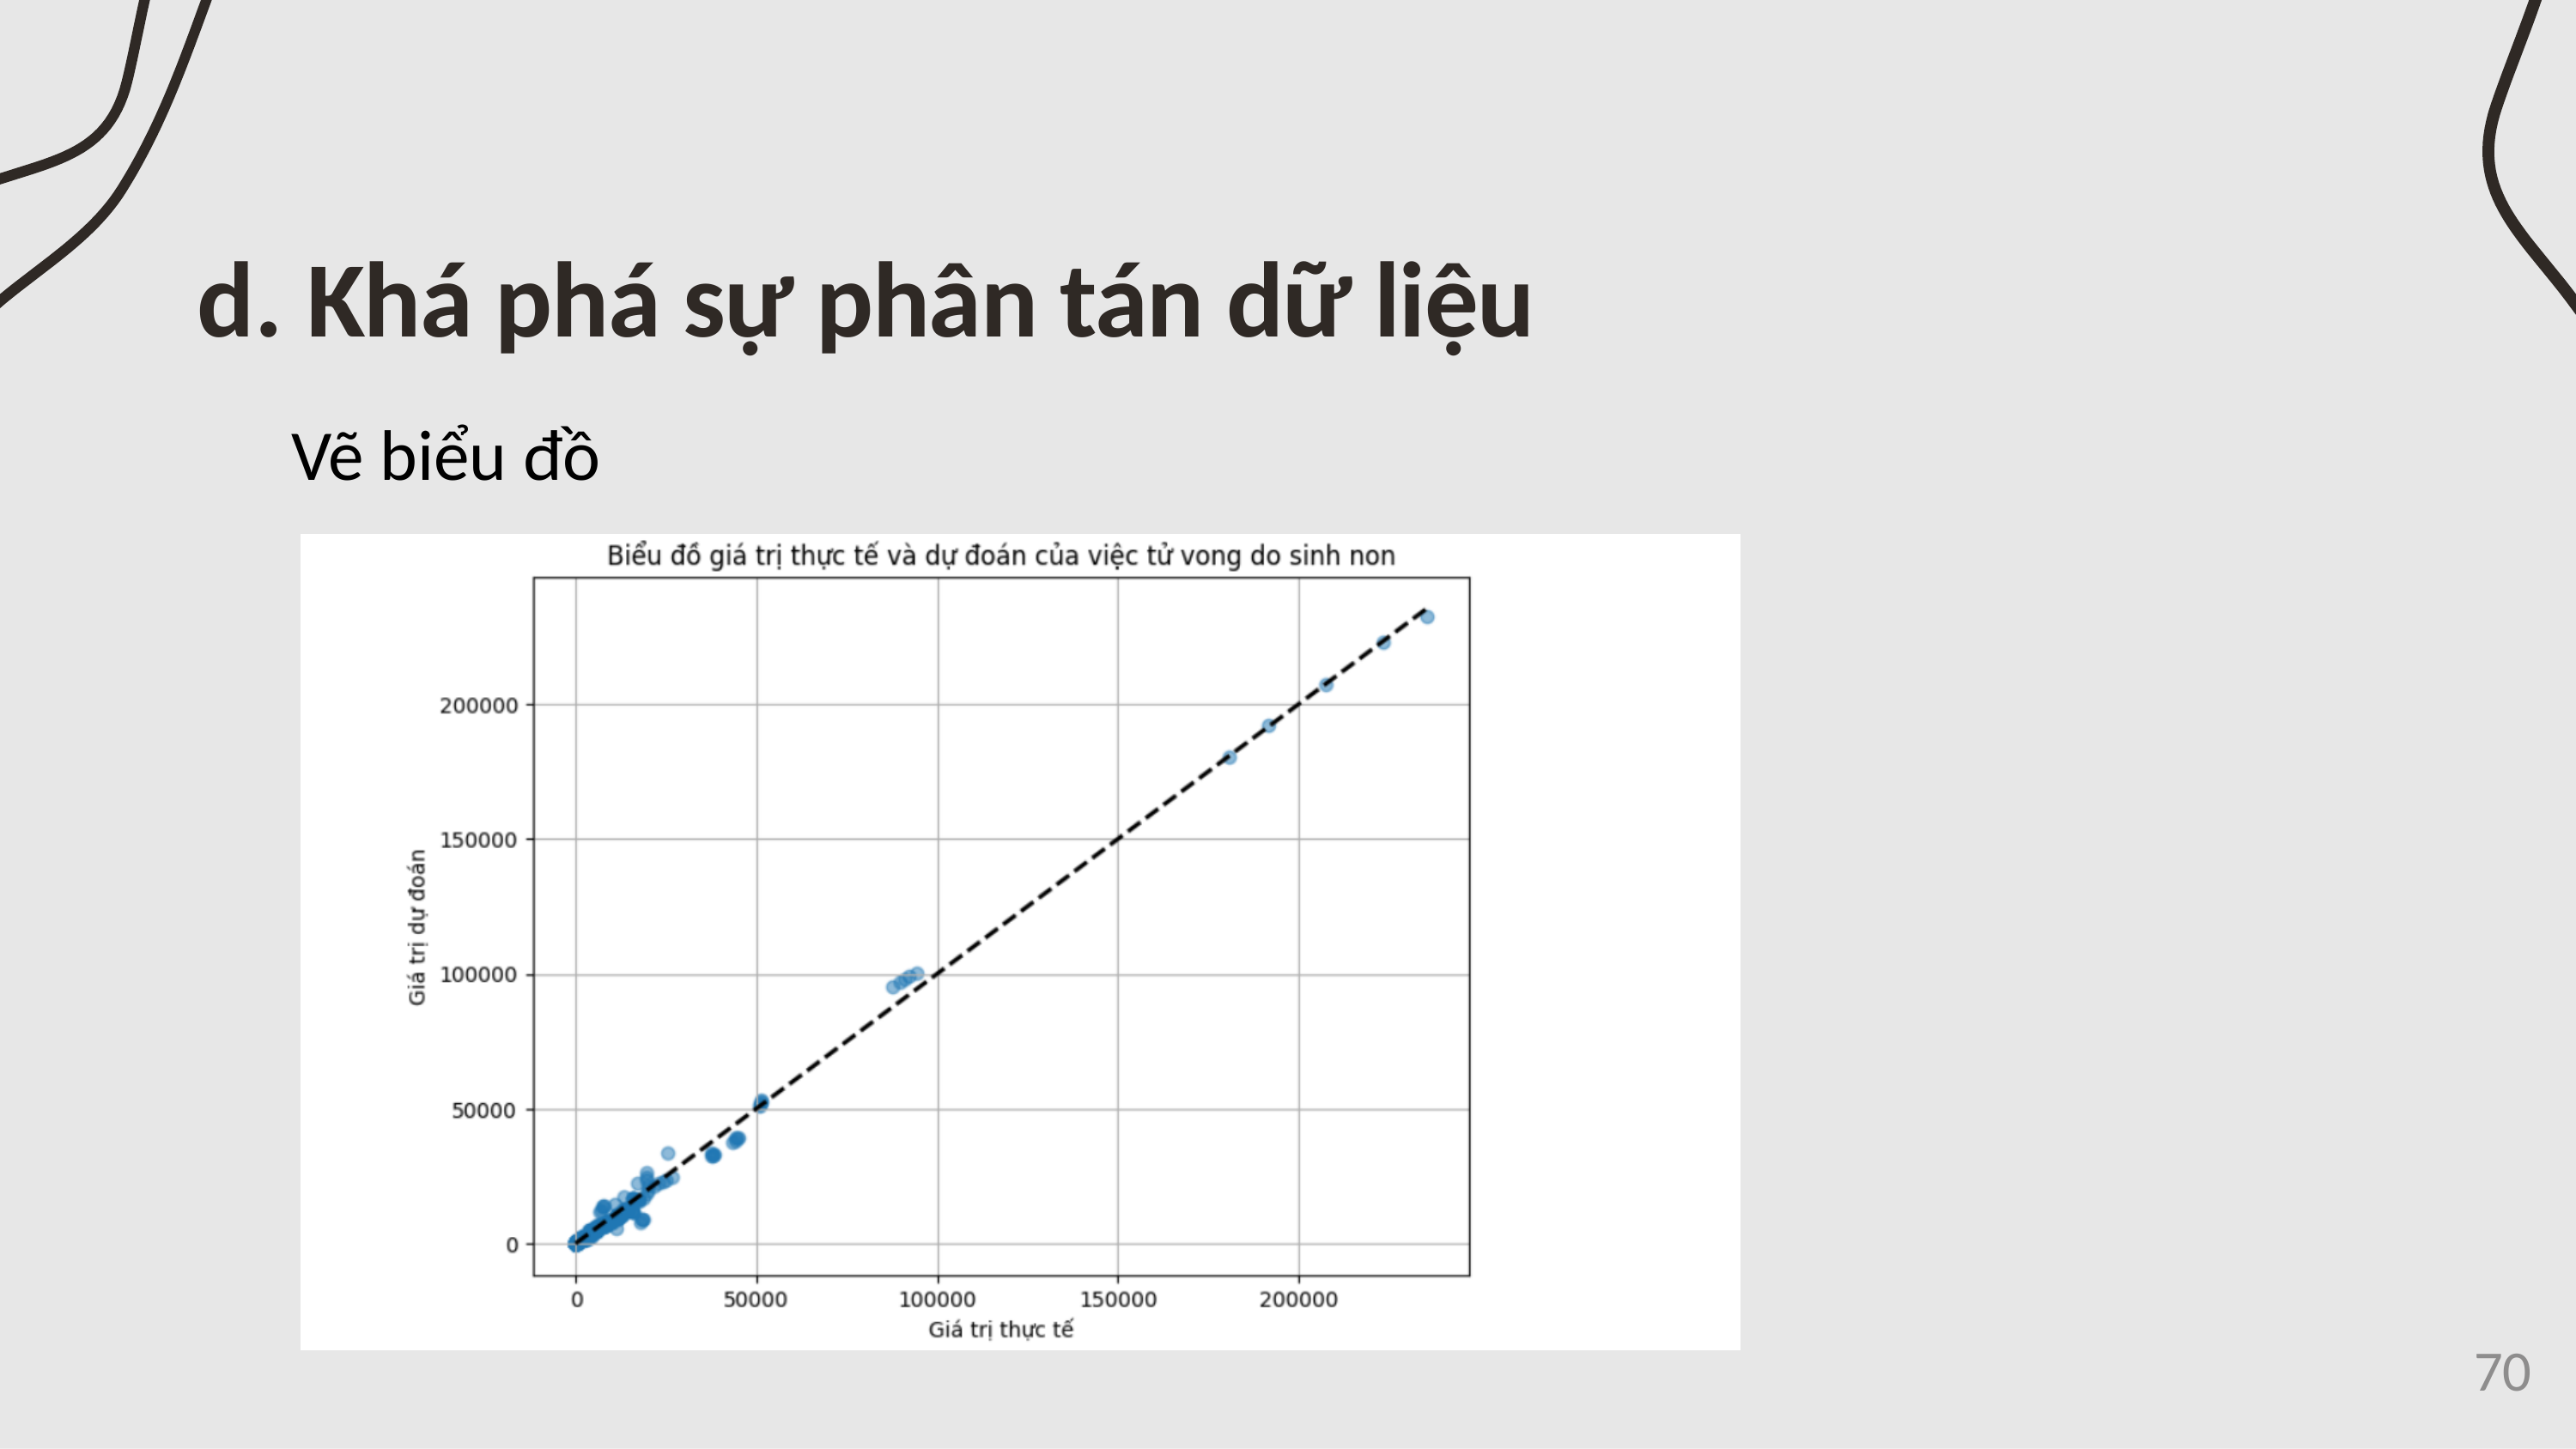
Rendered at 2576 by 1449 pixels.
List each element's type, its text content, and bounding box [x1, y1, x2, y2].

picture [300, 534, 1741, 1350]
title d. Khá phá sự phân tán dữ liệu [195, 227, 2394, 472]
slide_number 70 [2468, 1346, 2540, 1449]
text_box Vẽ biểu đồ [278, 402, 2211, 501]
